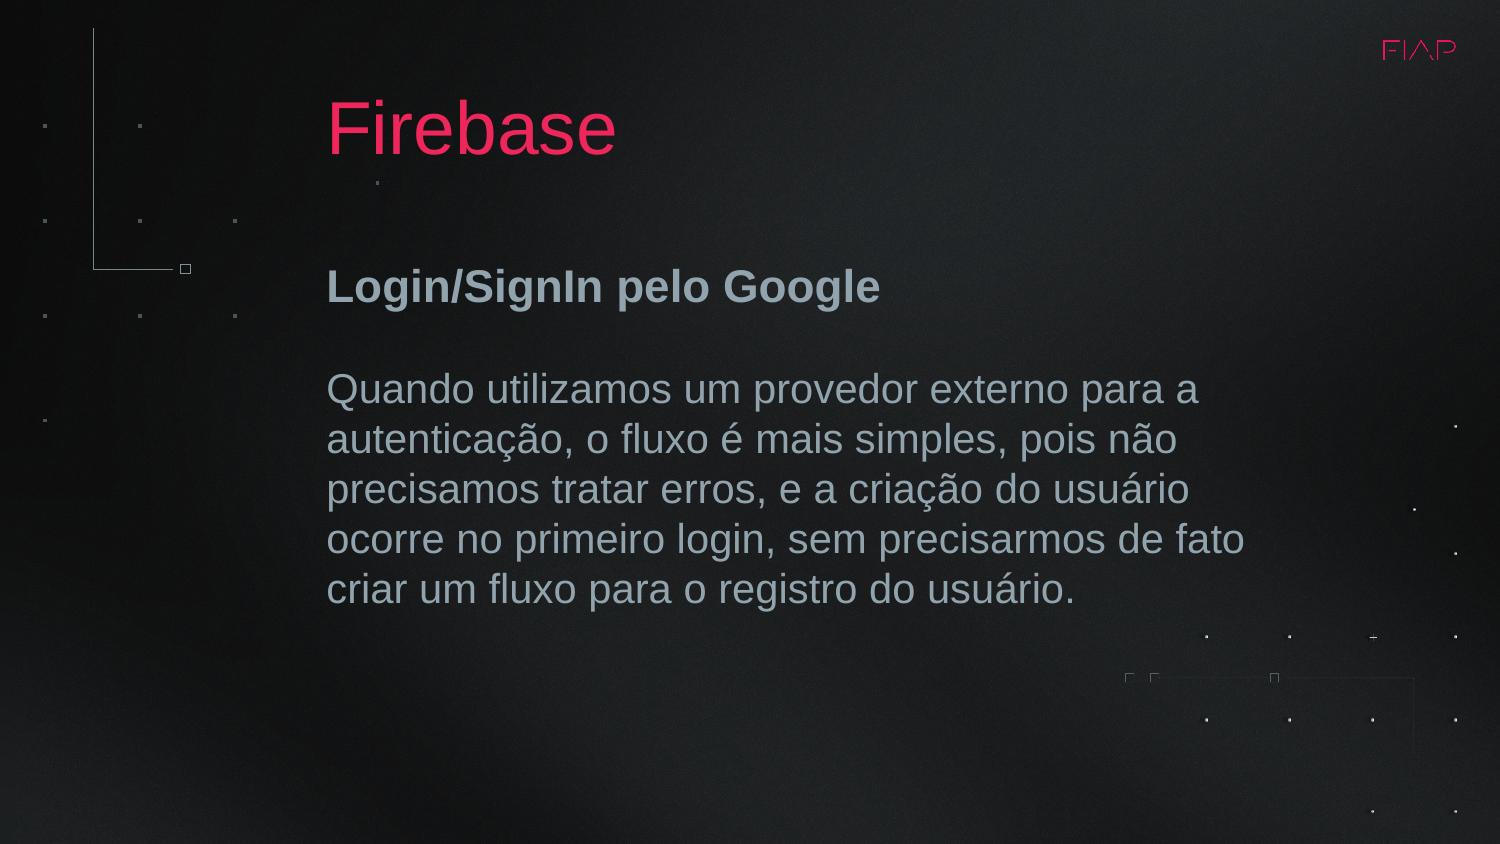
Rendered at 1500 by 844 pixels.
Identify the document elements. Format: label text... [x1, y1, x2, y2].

picture [0, 0, 1500, 844]
text_box Login/SignIn pelo Google Quando utilizamos um provedor externo para a autenticação, o fluxo é mais simples, pois não precisamos tratar erros, e a criação do usuário ocorre no primeiro login, sem precisarmos de fato criar um fluxo para o registro do usuário. [311, 249, 1292, 670]
text_box Firebase [383, 72, 1126, 177]
